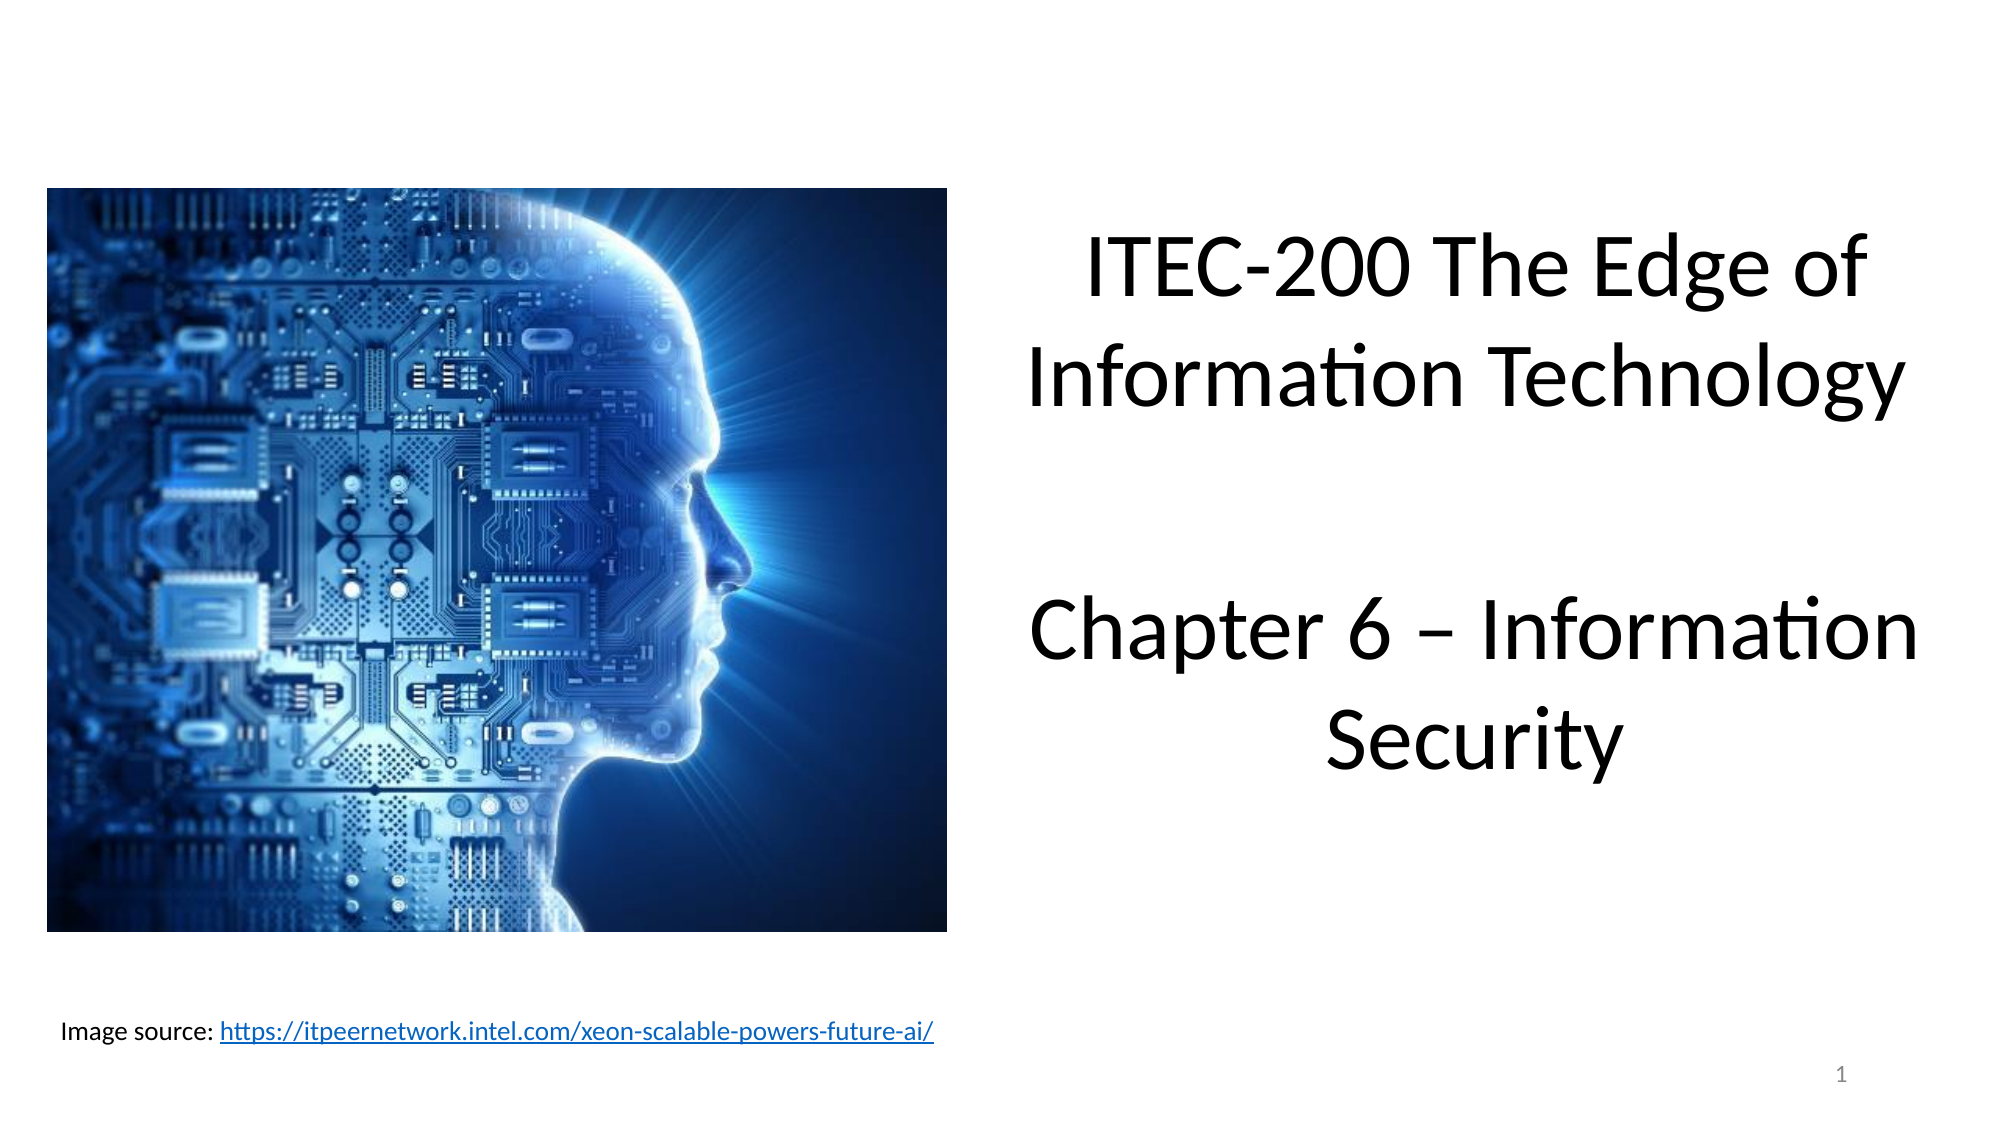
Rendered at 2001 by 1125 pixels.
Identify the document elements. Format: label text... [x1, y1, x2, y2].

picture [46, 188, 948, 933]
text_box ITEC-200 The Edge of Information Technology [999, 197, 1955, 435]
slide_number 1 [1412, 1042, 1863, 1103]
text_box Image source: https://itpeernetwork.intel.com/xeon-scalable-powers-future-ai/ [19, 1005, 975, 1054]
text_box Chapter 6 – Information Security [998, 560, 1953, 798]
